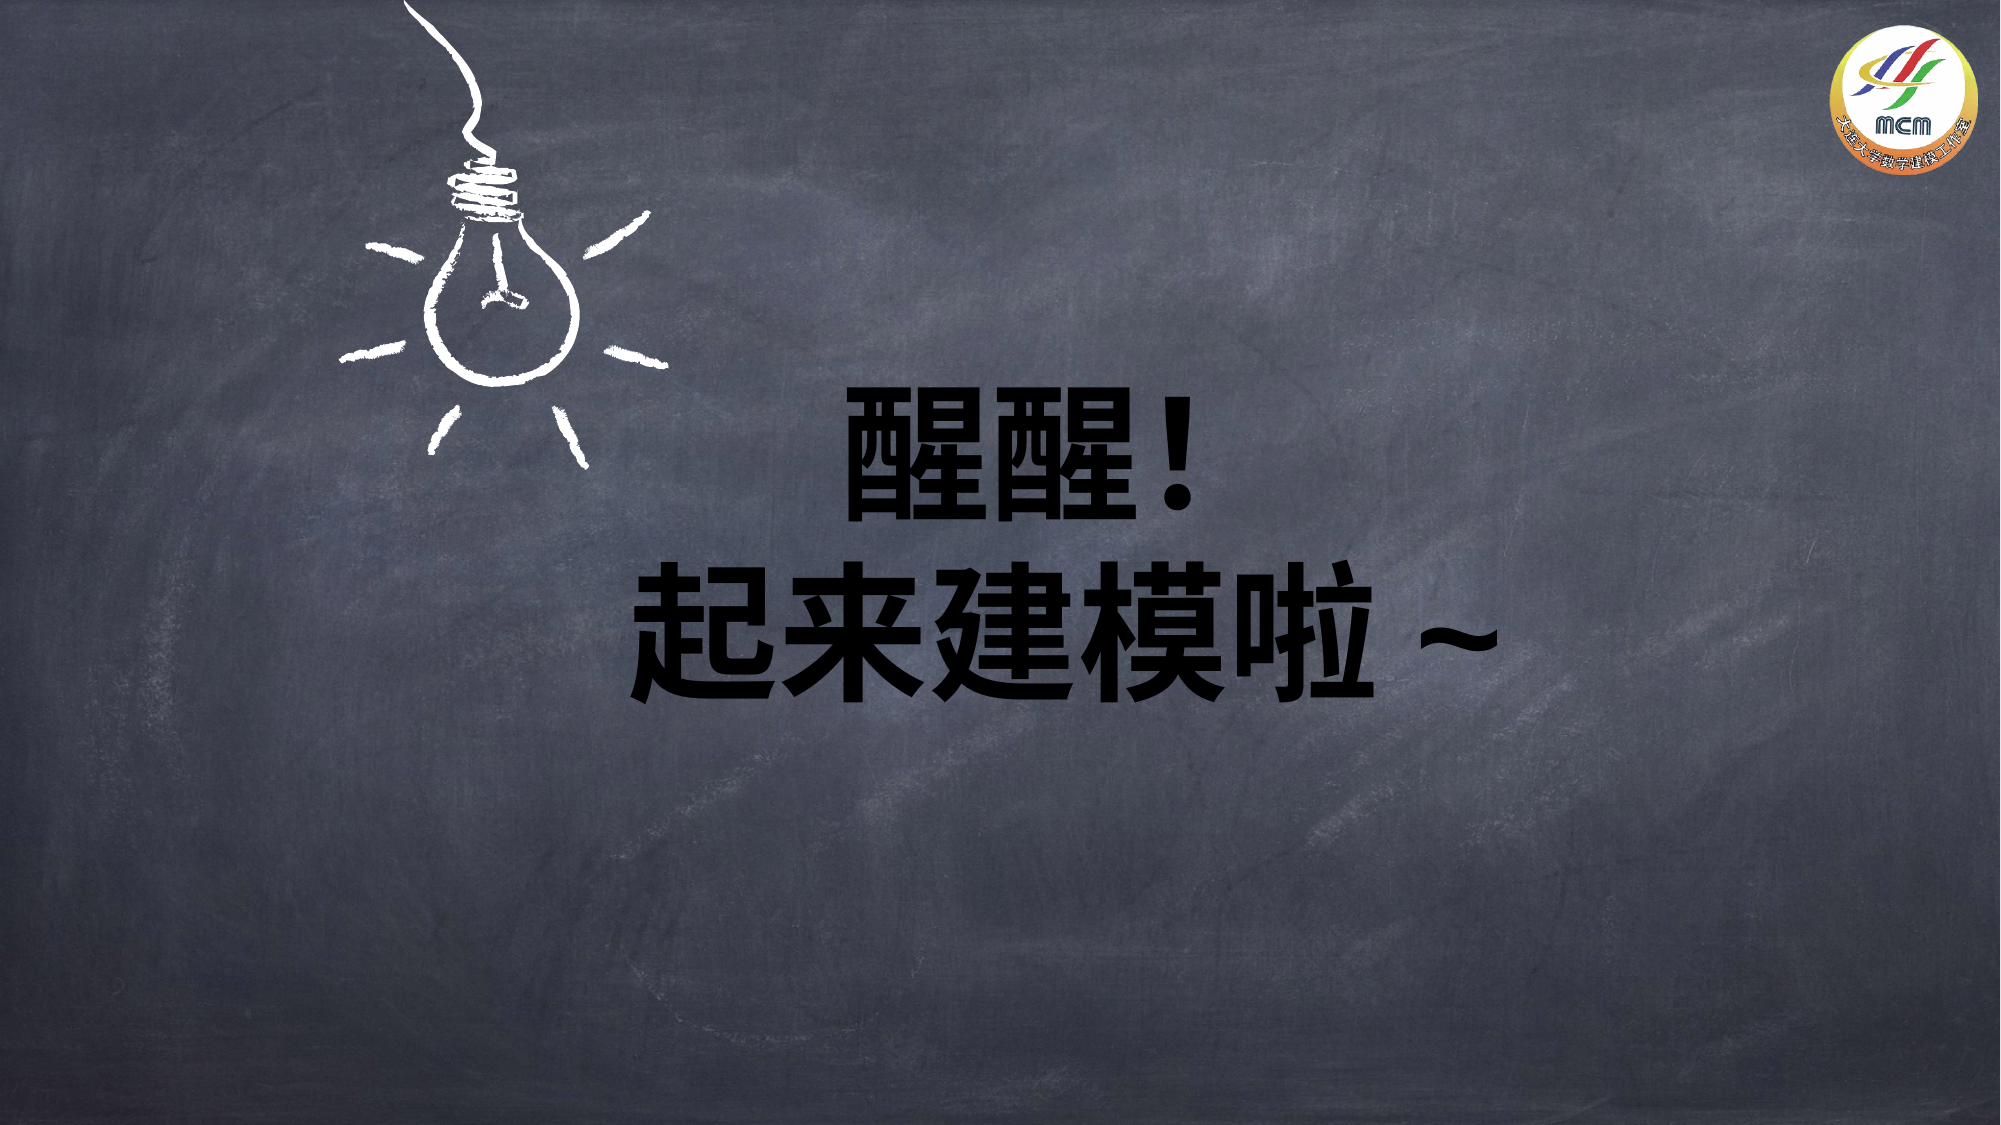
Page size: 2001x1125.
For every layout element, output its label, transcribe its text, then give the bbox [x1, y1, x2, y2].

picture [0, 0, 2001, 1125]
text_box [338, 0, 670, 471]
text_box 醒醒！ 起来建模啦~ [590, 352, 1541, 727]
